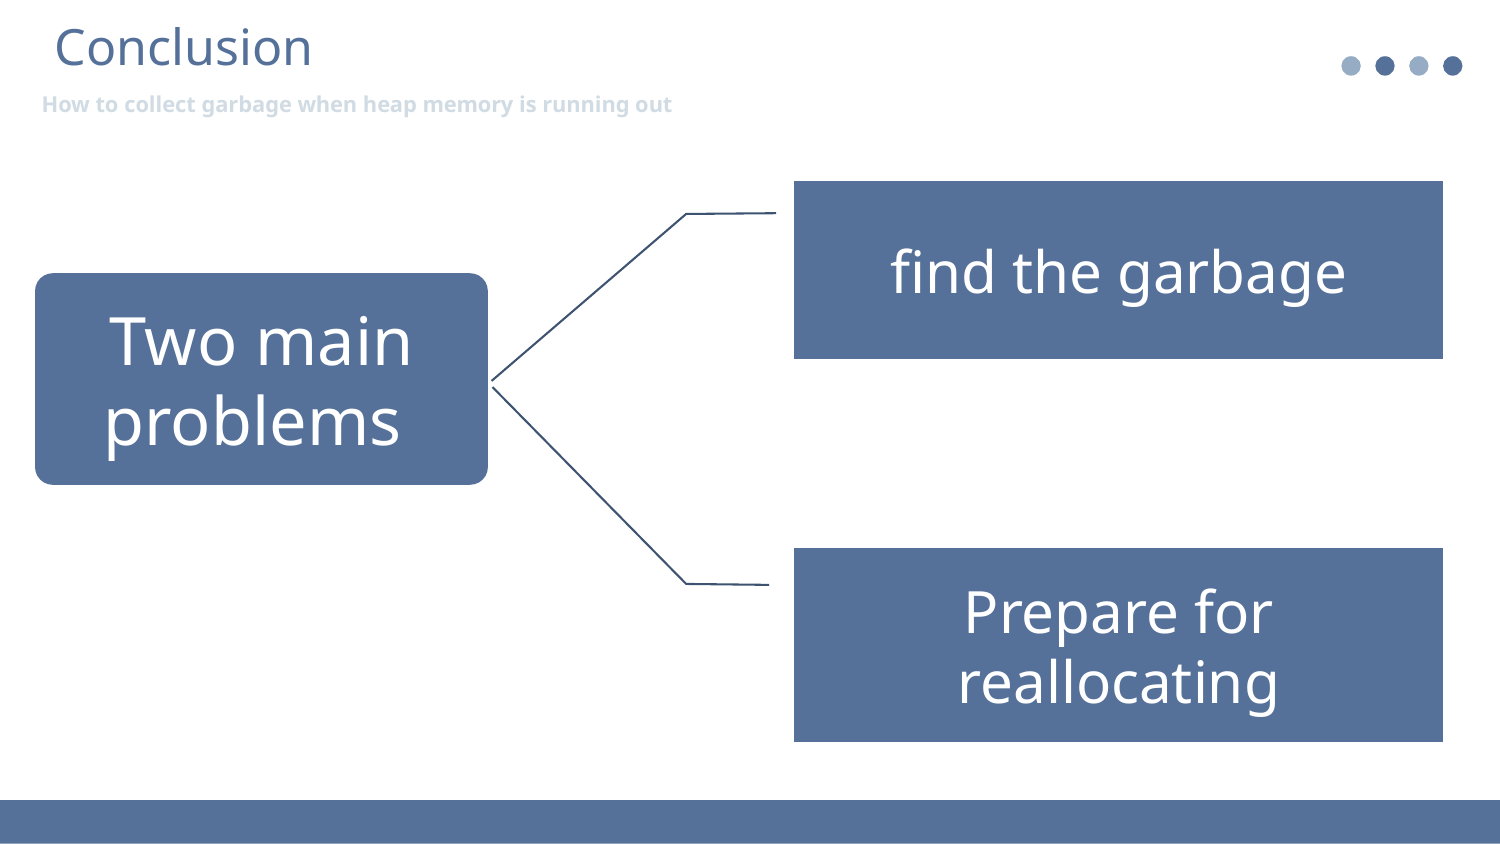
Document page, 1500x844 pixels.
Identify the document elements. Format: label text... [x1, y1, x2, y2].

text_box How to collect garbage when heap memory is running out [26, 83, 1092, 125]
text_box [1408, 55, 1430, 77]
text_box Two main problems [33, 272, 489, 486]
text_box [1340, 55, 1362, 77]
text_box [0, 799, 1500, 844]
text_box Prepare for reallocating [491, 386, 770, 586]
text_box [1374, 55, 1396, 77]
text_box Prepare for reallocating [794, 548, 1443, 742]
text_box Conclusion [26, 7, 686, 83]
text_box find the garbage [794, 181, 1443, 359]
text_box [1442, 55, 1464, 77]
text_box find the garbage [490, 212, 777, 382]
